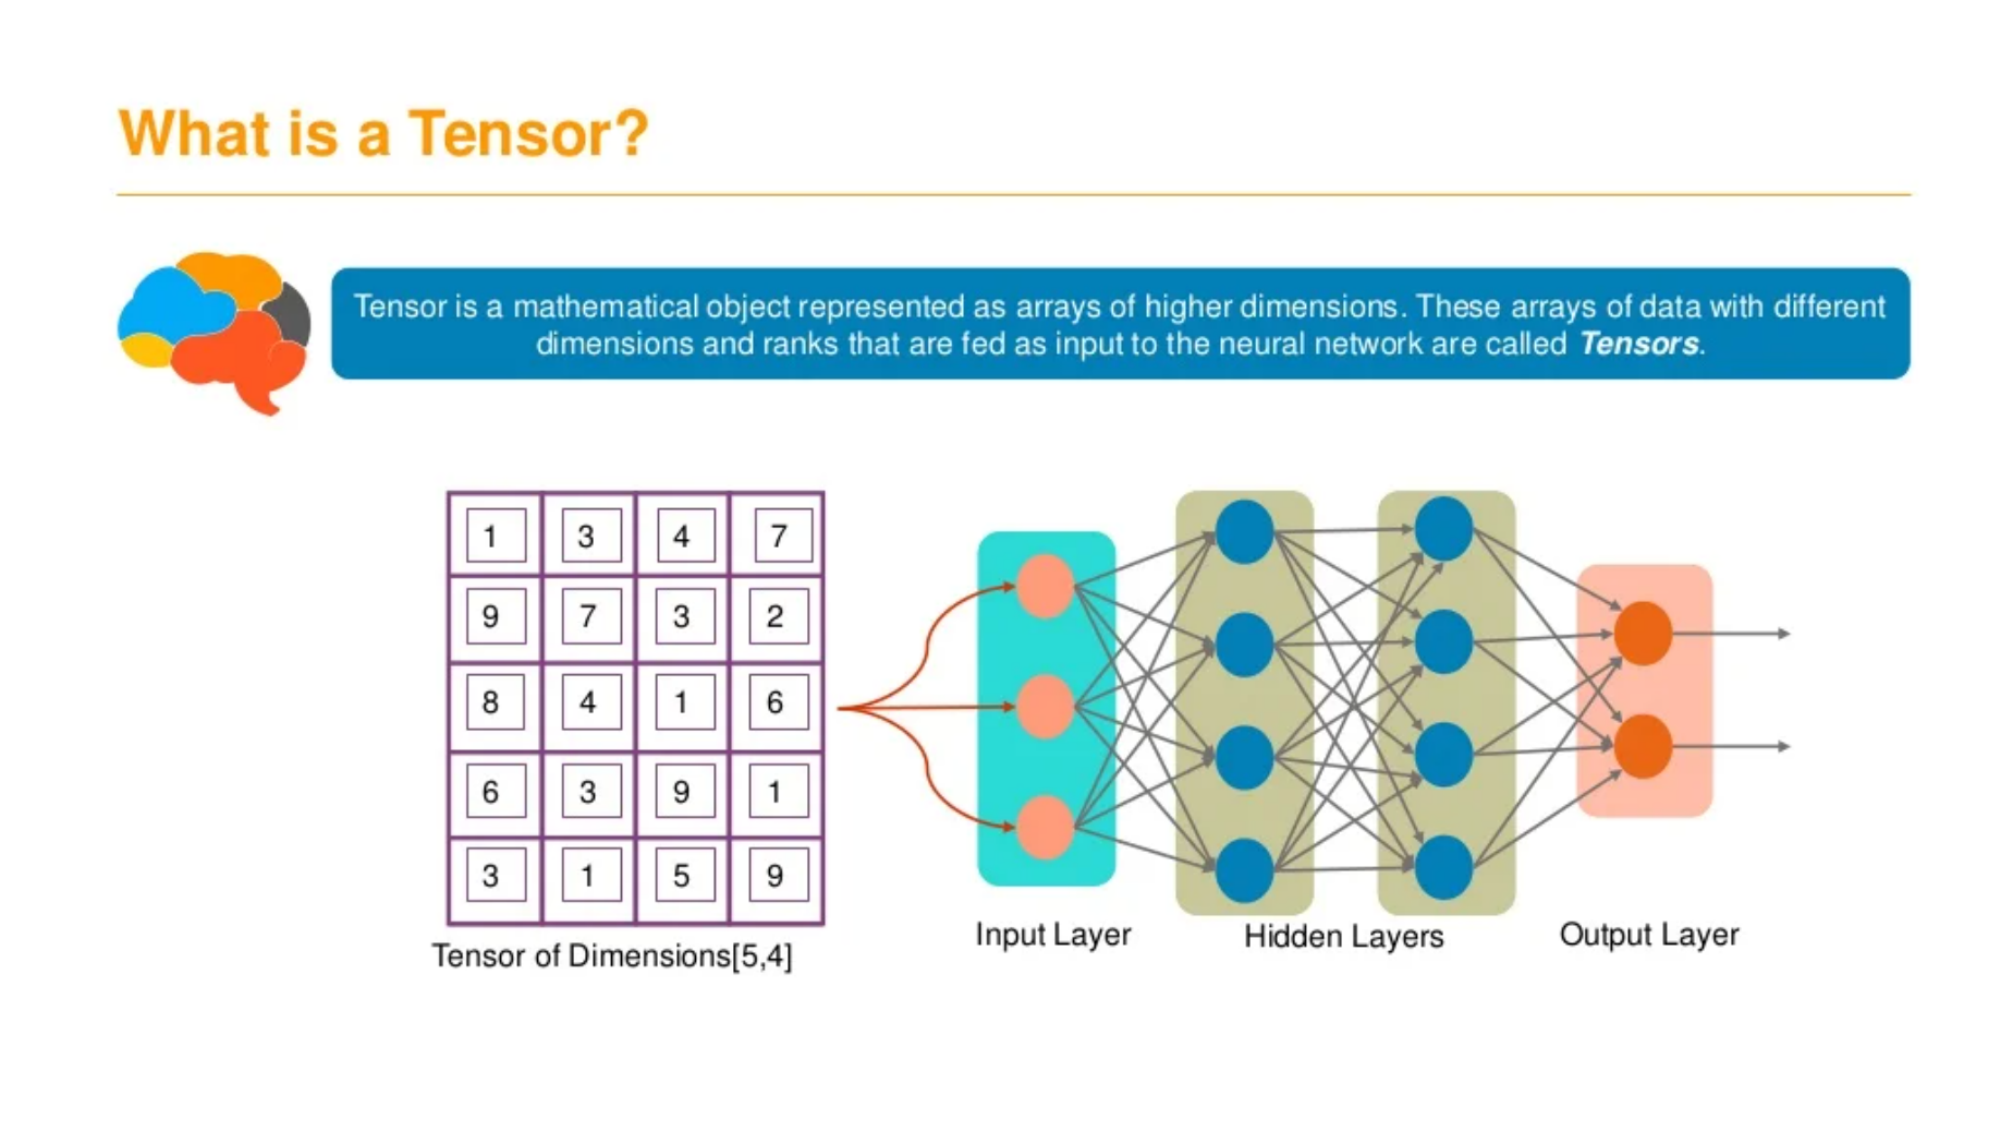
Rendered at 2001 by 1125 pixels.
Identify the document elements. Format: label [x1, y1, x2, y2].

list [49, 59, 1951, 986]
